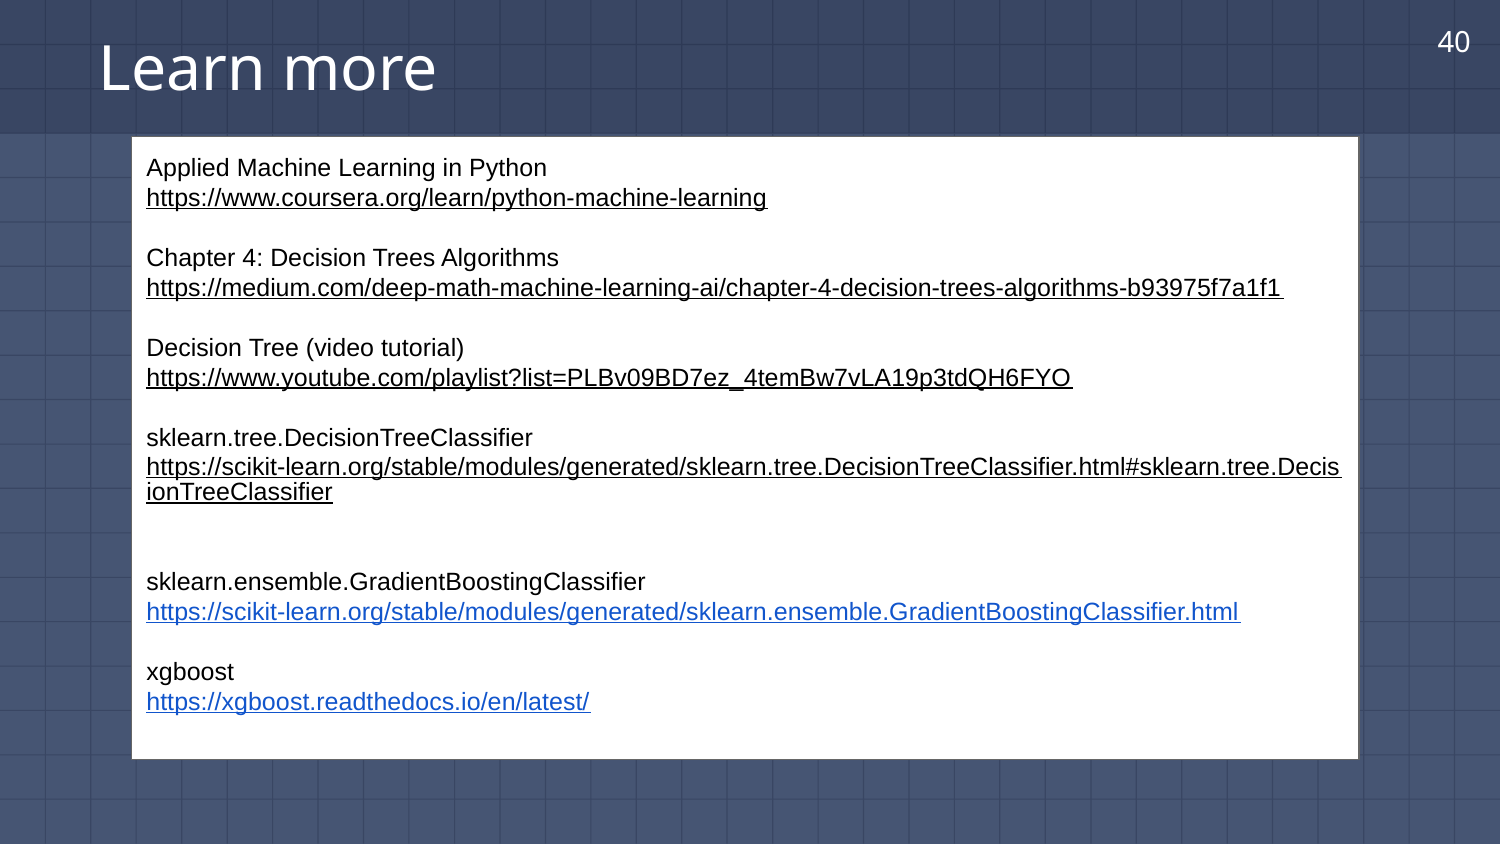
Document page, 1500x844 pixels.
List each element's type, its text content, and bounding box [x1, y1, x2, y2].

slide_number 40 [1408, 0, 1500, 88]
title Learn more [83, 0, 1345, 118]
text_box Applied Machine Learning in Python https://www.coursera.org/learn/python-machine-learning Chapter 4: Decision Trees Algorithms https://medium.com/deep-math-machine-learning-ai/chapter-4-decision-trees-algorithms-b93975f7a1f1 Decision Tree (video tutorial) https://www.youtube.com/playlist?list=PLBv09BD7ez_4temBw7vLA19p3tdQH6FYO sklearn.tree.DecisionTreeClassifier https://scikit-learn.org/stable/modules/generated/sklearn.tree.DecisionTreeClassifier.html#sklearn.tree.DecisionTreeClassifier sklearn.ensemble.GradientBoostingClassifier https://scikit-learn.org/stable/modules/generated/sklearn.ensemble.GradientBoostingClassifier.html xgboost https://xgboost.readthedocs.io/en/latest/ [131, 136, 1359, 760]
